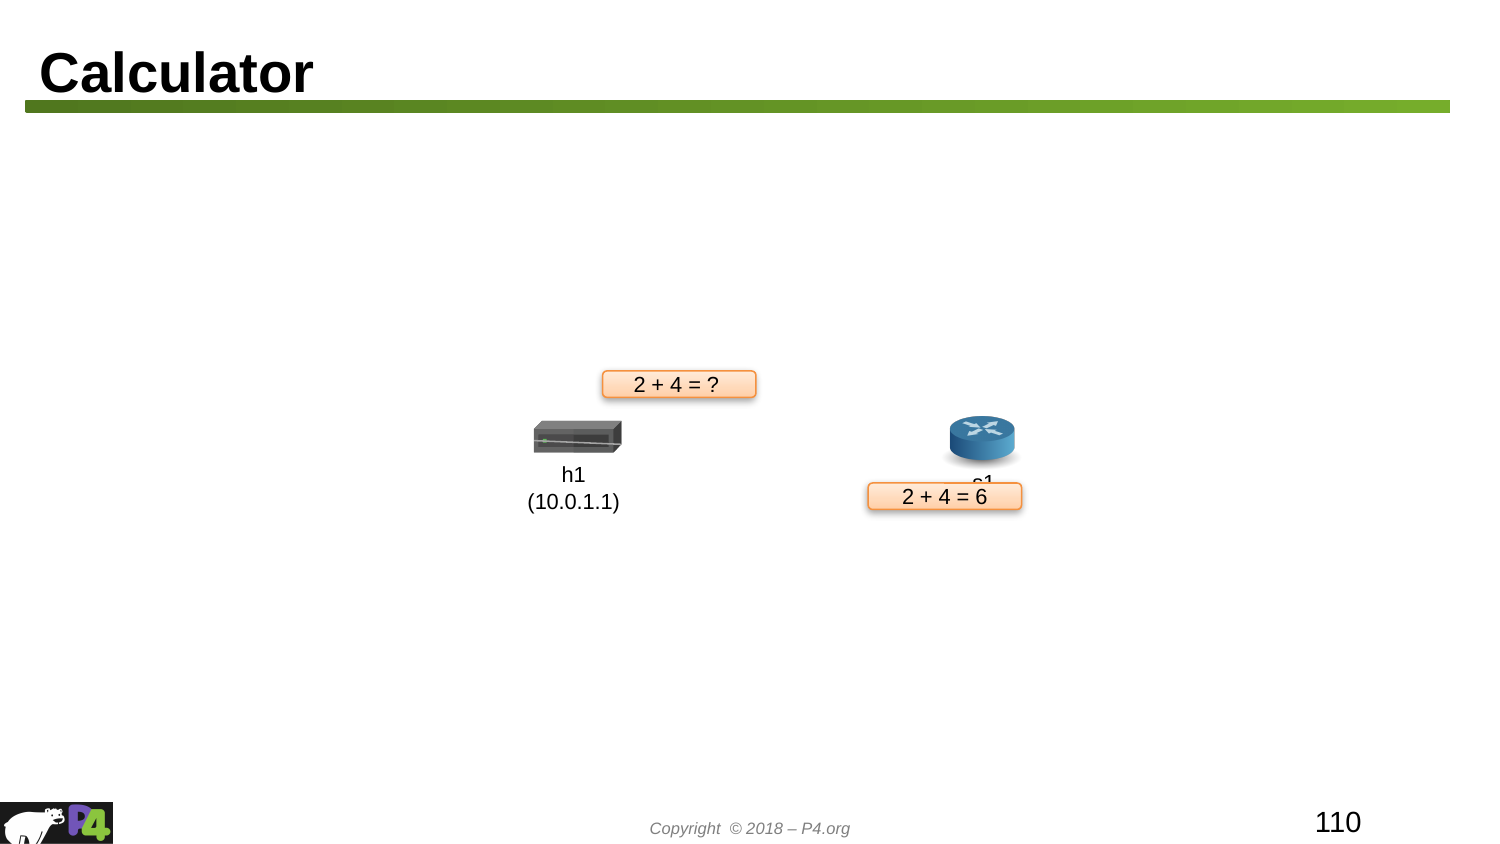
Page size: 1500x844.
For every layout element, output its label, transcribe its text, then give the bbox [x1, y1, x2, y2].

picture [940, 415, 1022, 470]
title Calculator [24, 20, 1450, 100]
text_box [533, 420, 622, 453]
text_box 2 + 4 = ? [602, 370, 756, 398]
slide_number ‹#› [1299, 808, 1475, 835]
text_box 2 + 4 = 6 [868, 482, 1022, 510]
text_box h1 (10.0.1.1) [511, 453, 637, 522]
picture [0, 802, 113, 844]
